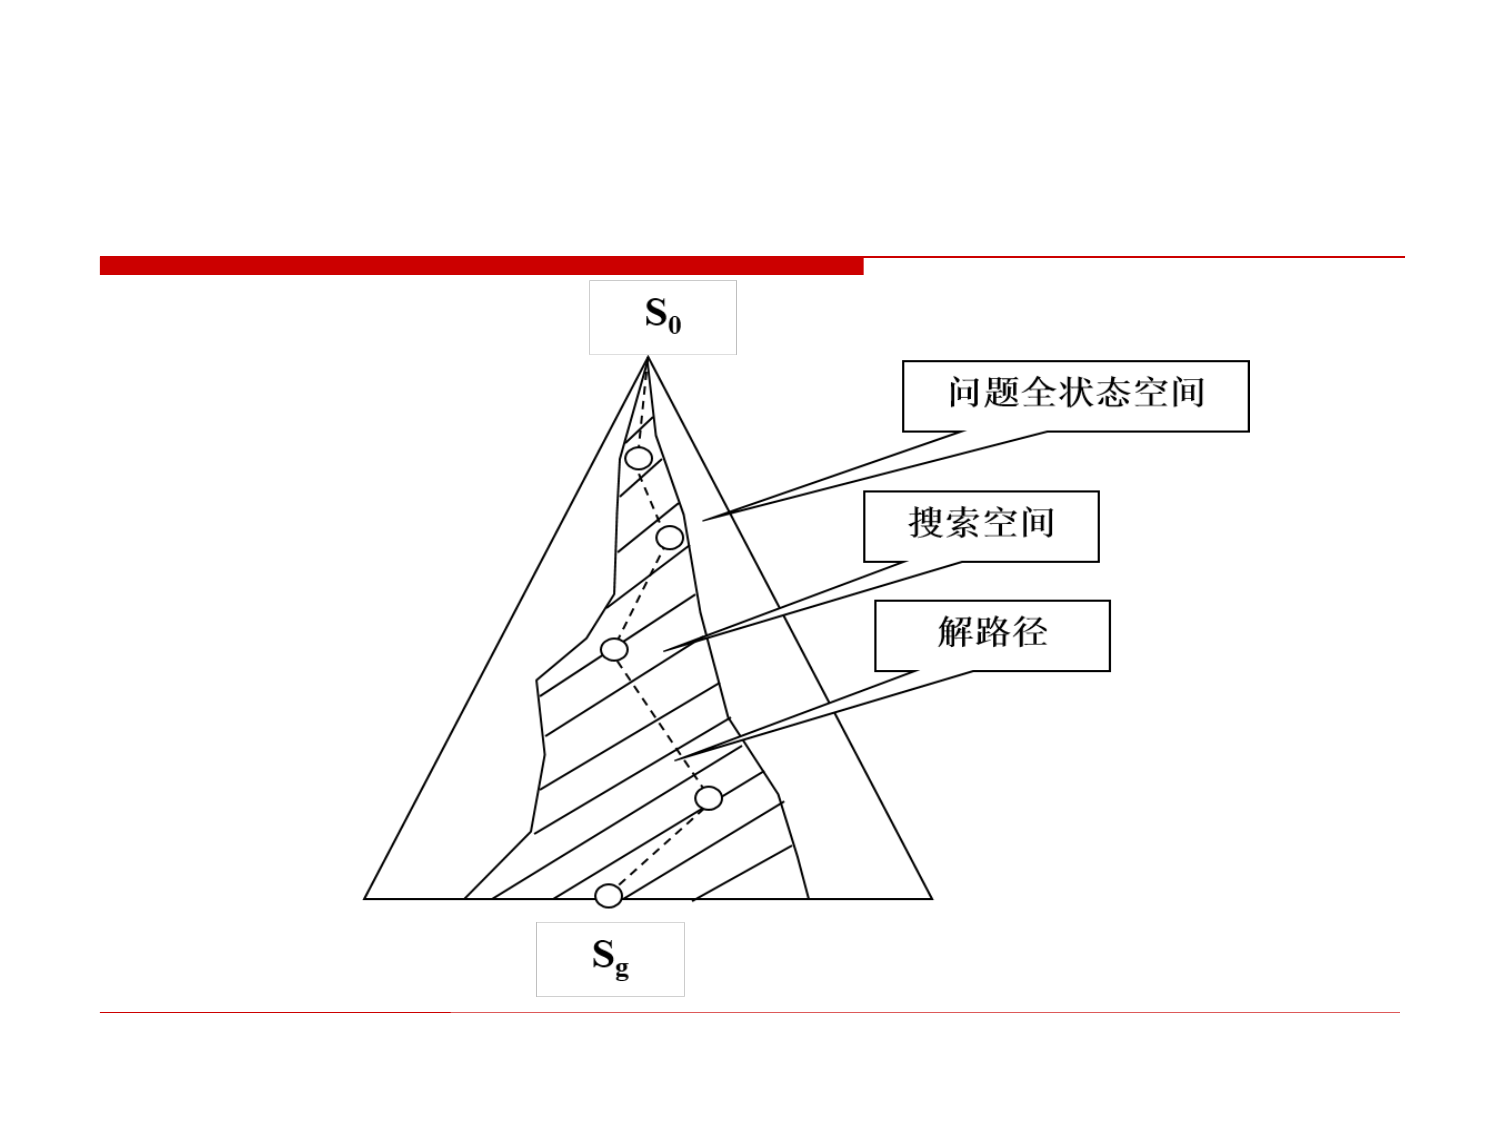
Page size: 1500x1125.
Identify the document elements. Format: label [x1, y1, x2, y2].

picture [362, 274, 1250, 1001]
